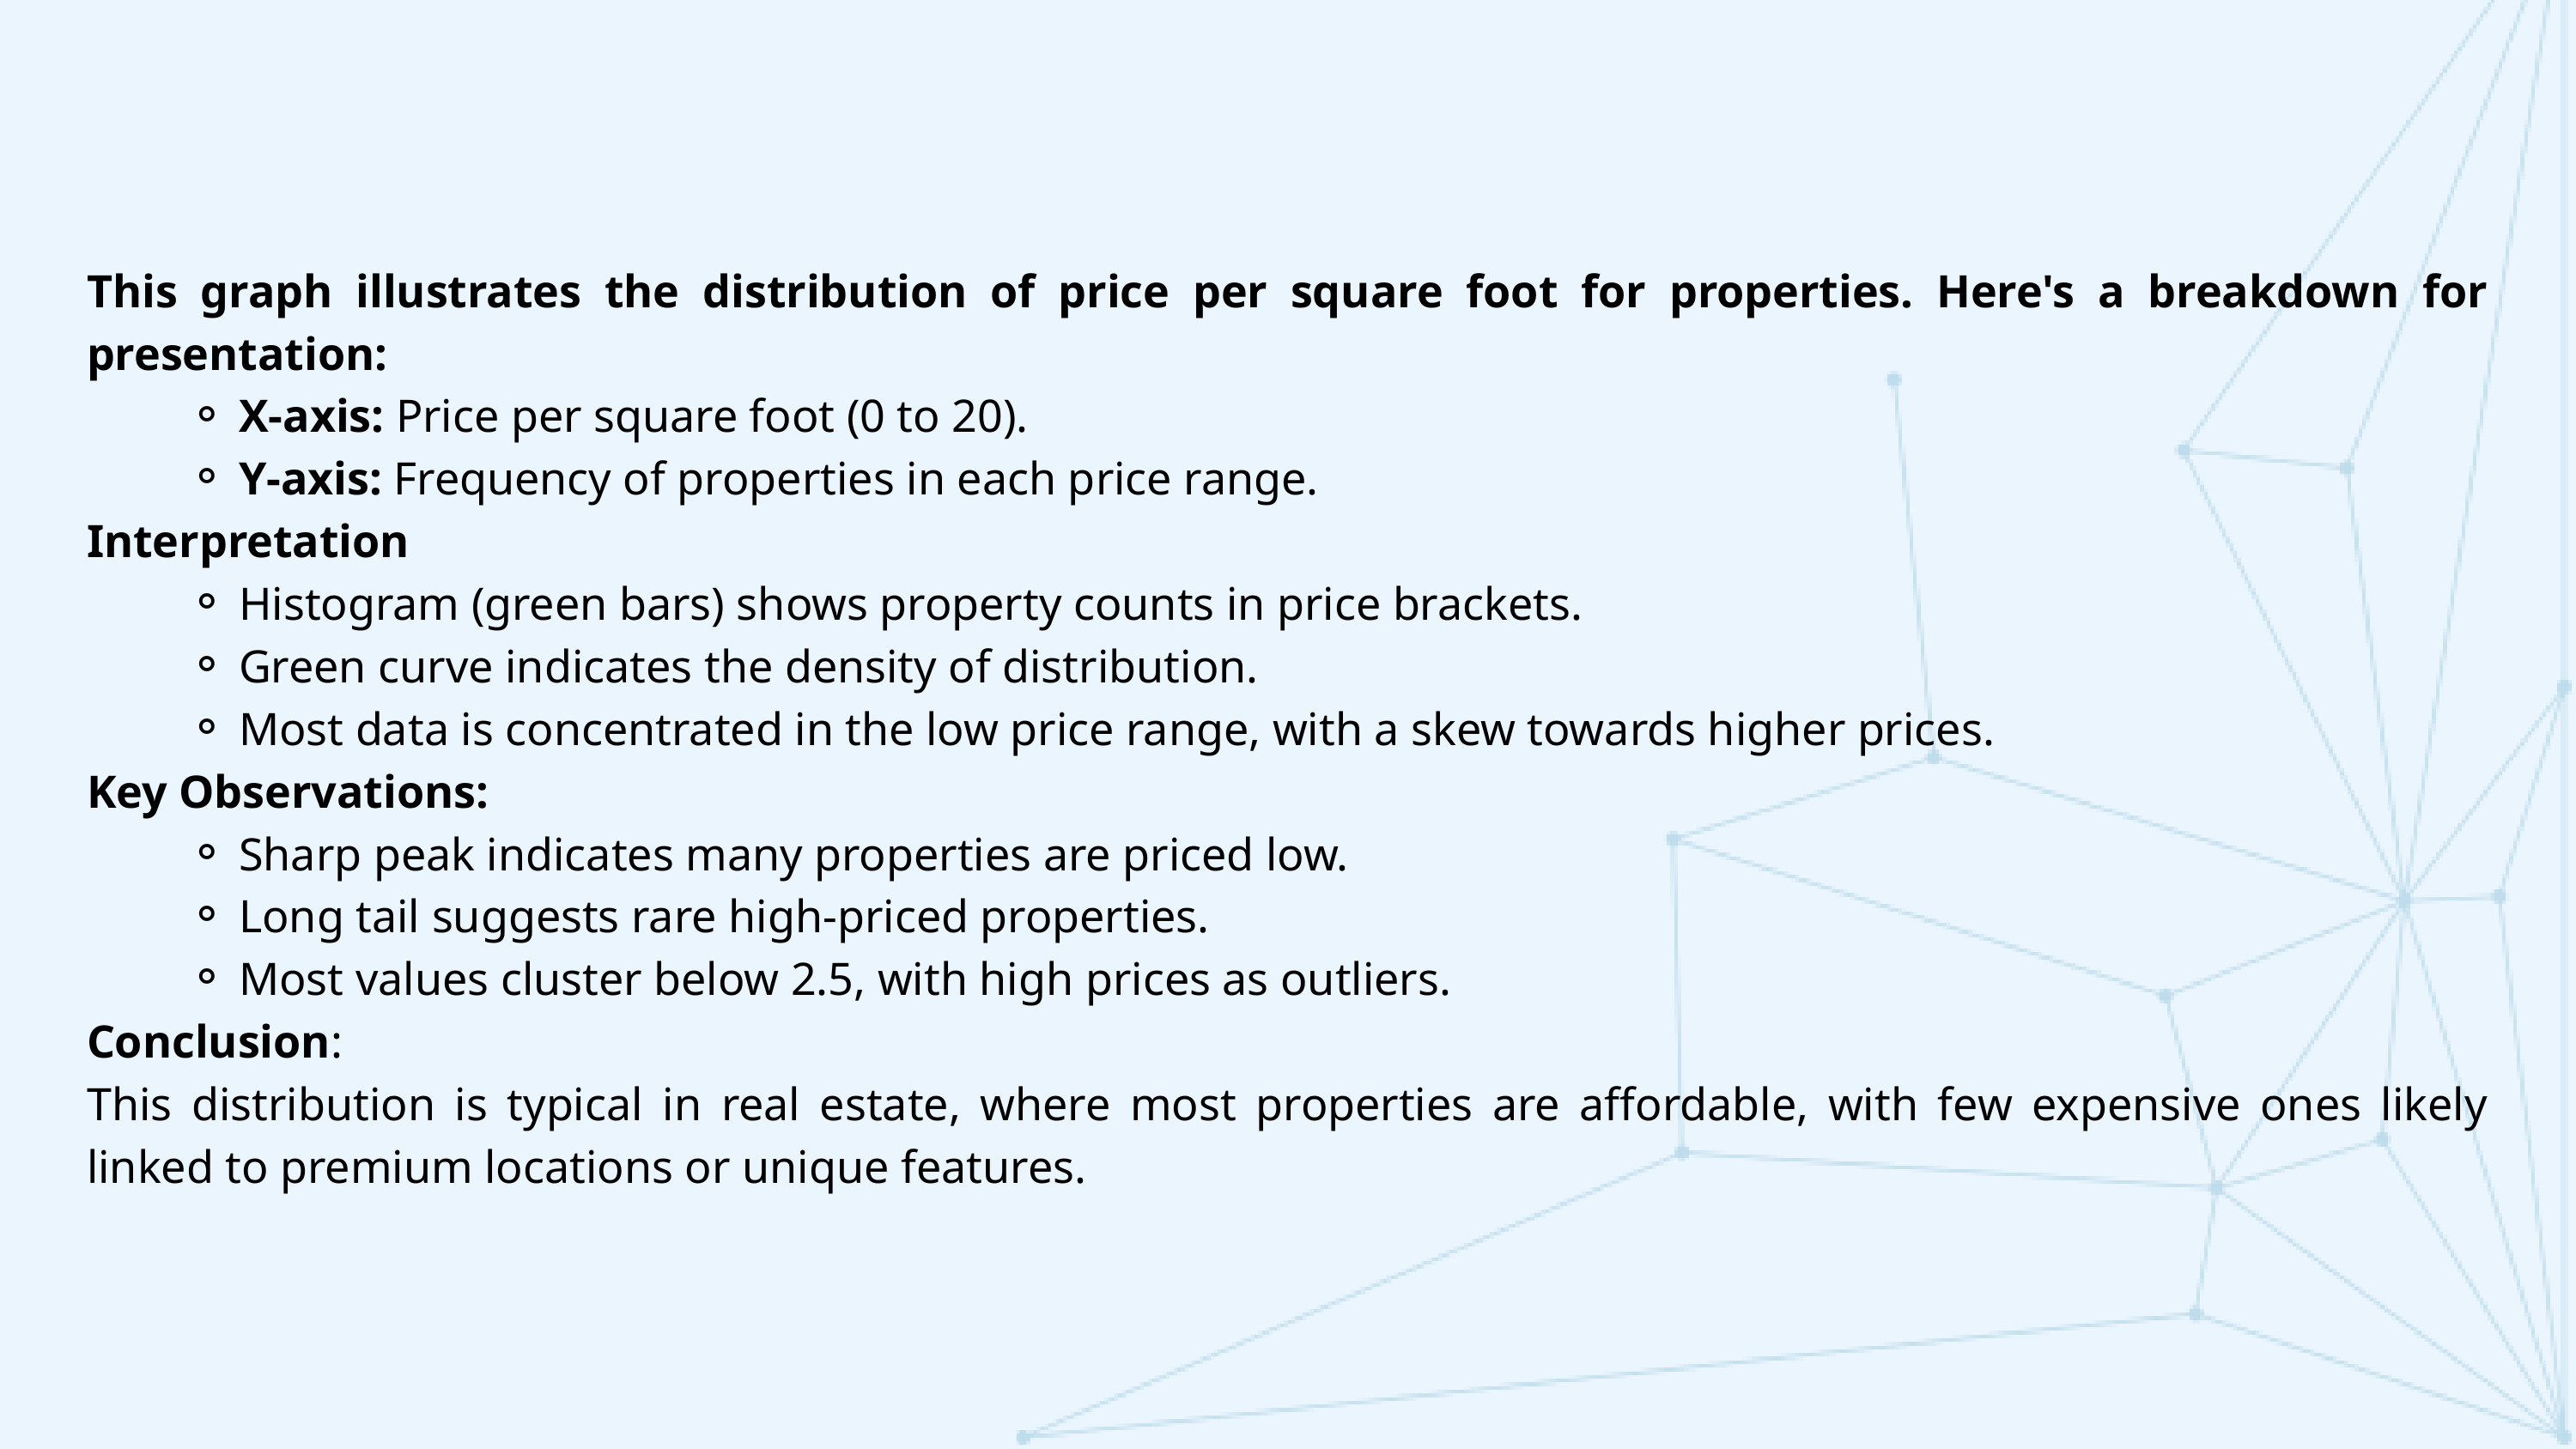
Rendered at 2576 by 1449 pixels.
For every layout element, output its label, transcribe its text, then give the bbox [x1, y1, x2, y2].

text_box This graph illustrates the distribution of price per square foot for properties. Here's a breakdown for presentation: X-axis: Price per square foot (0 to 20). Y-axis: Frequency of properties in each price range. Interpretation Histogram (green bars) shows property counts in price brackets. Green curve indicates the density of distribution. Most data is concentrated in the low price range, with a skew towards higher prices. Key Observations: Sharp peak indicates many properties are priced low. Long tail suggests rare high-priced properties. Most values cluster below 2.5, with high prices as outliers. Conclusion: This distribution is typical in real estate, where most properties are affordable, with few expensive ones likely linked to premium locations or unique features. [87, 253, 2489, 1192]
text_box [1016, 0, 2576, 1449]
